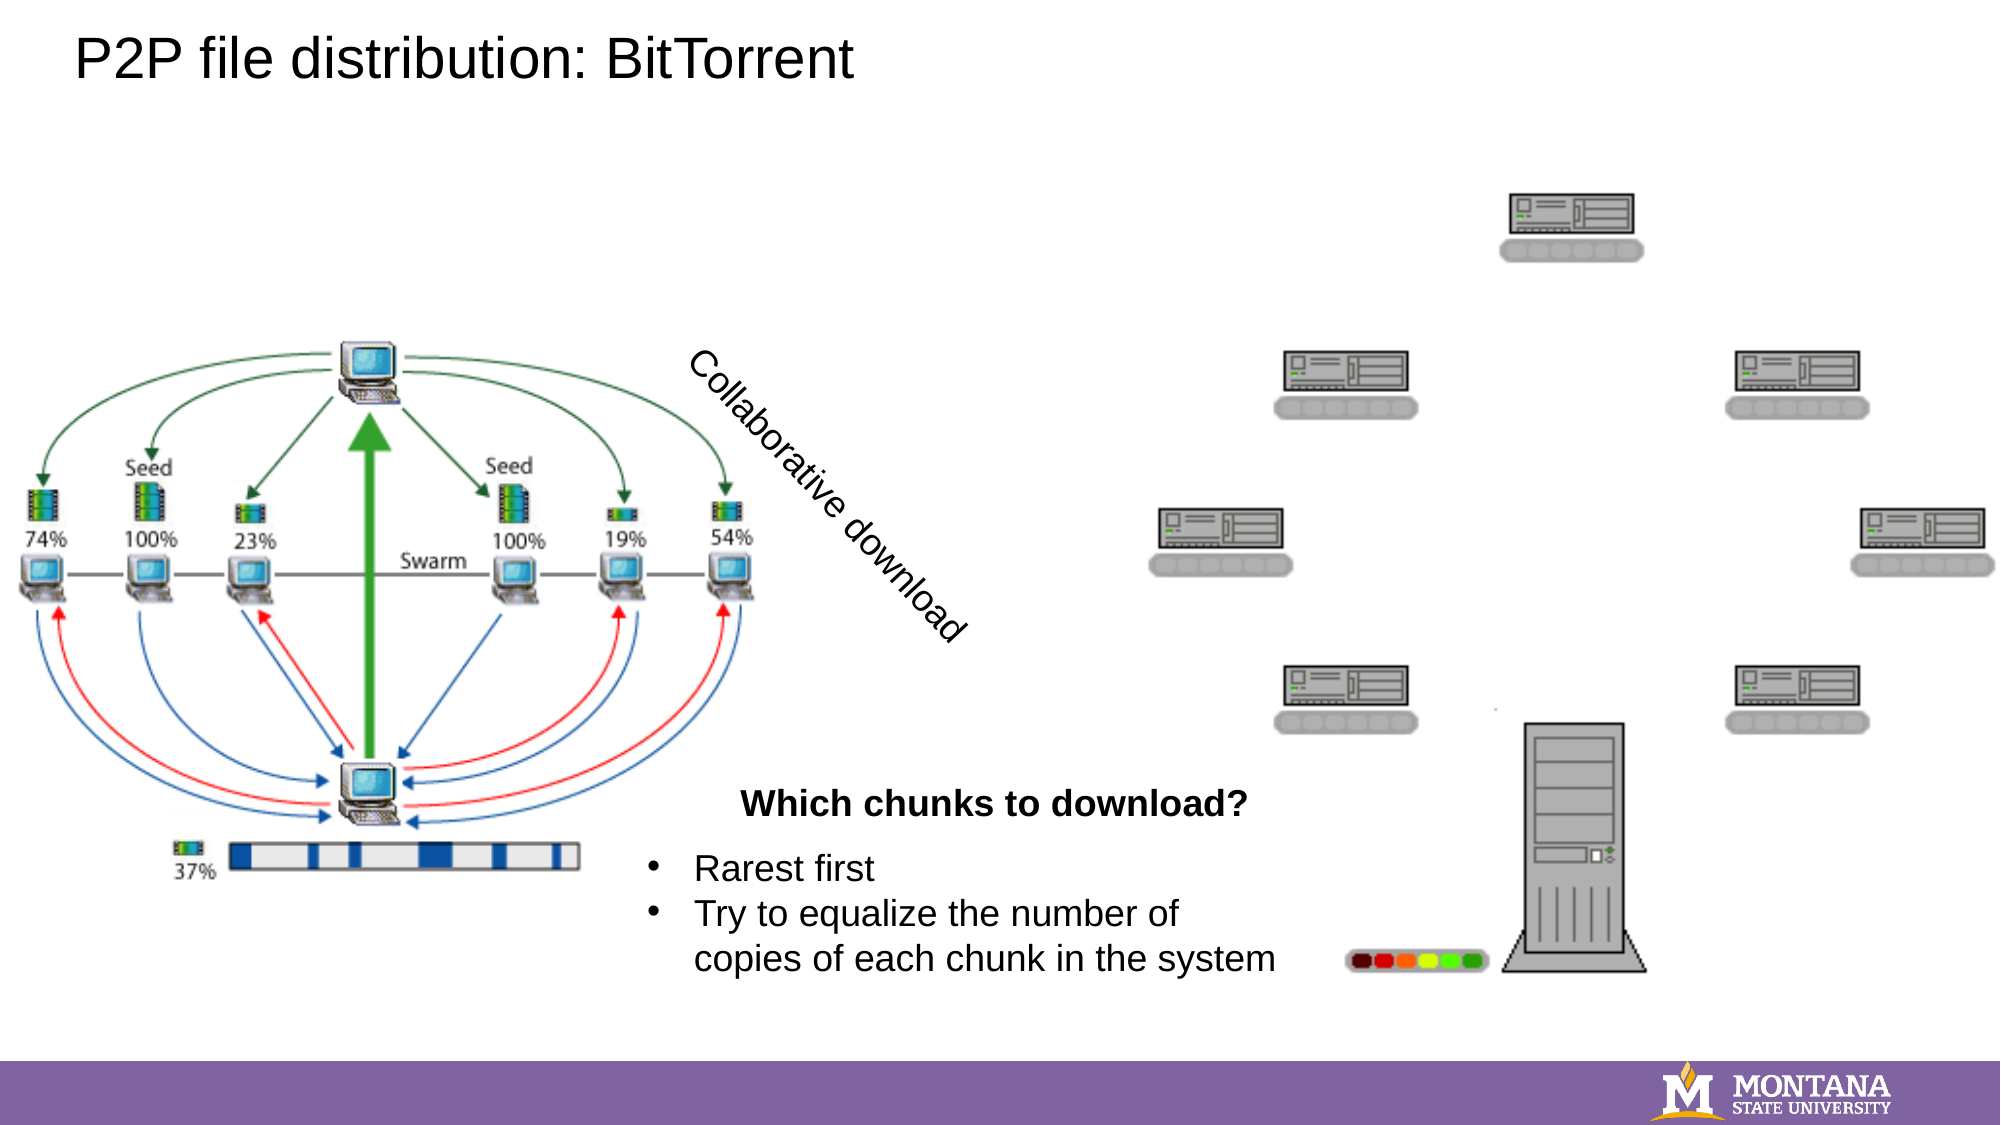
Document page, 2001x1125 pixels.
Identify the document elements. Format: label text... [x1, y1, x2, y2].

text_box Collaborative download [779, 396, 994, 668]
text_box Rarest first Try to equalize the number of copies of each chunk in the system [779, 836, 1133, 986]
text_box P2P file distribution: BitTorrent [60, 12, 872, 98]
picture [1137, 187, 2000, 983]
picture [1649, 1060, 1892, 1122]
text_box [1892, 1060, 2000, 1125]
text_box Which chunks to download? [779, 771, 1132, 832]
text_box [0, 233, 776, 1024]
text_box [0, 1060, 1647, 1125]
